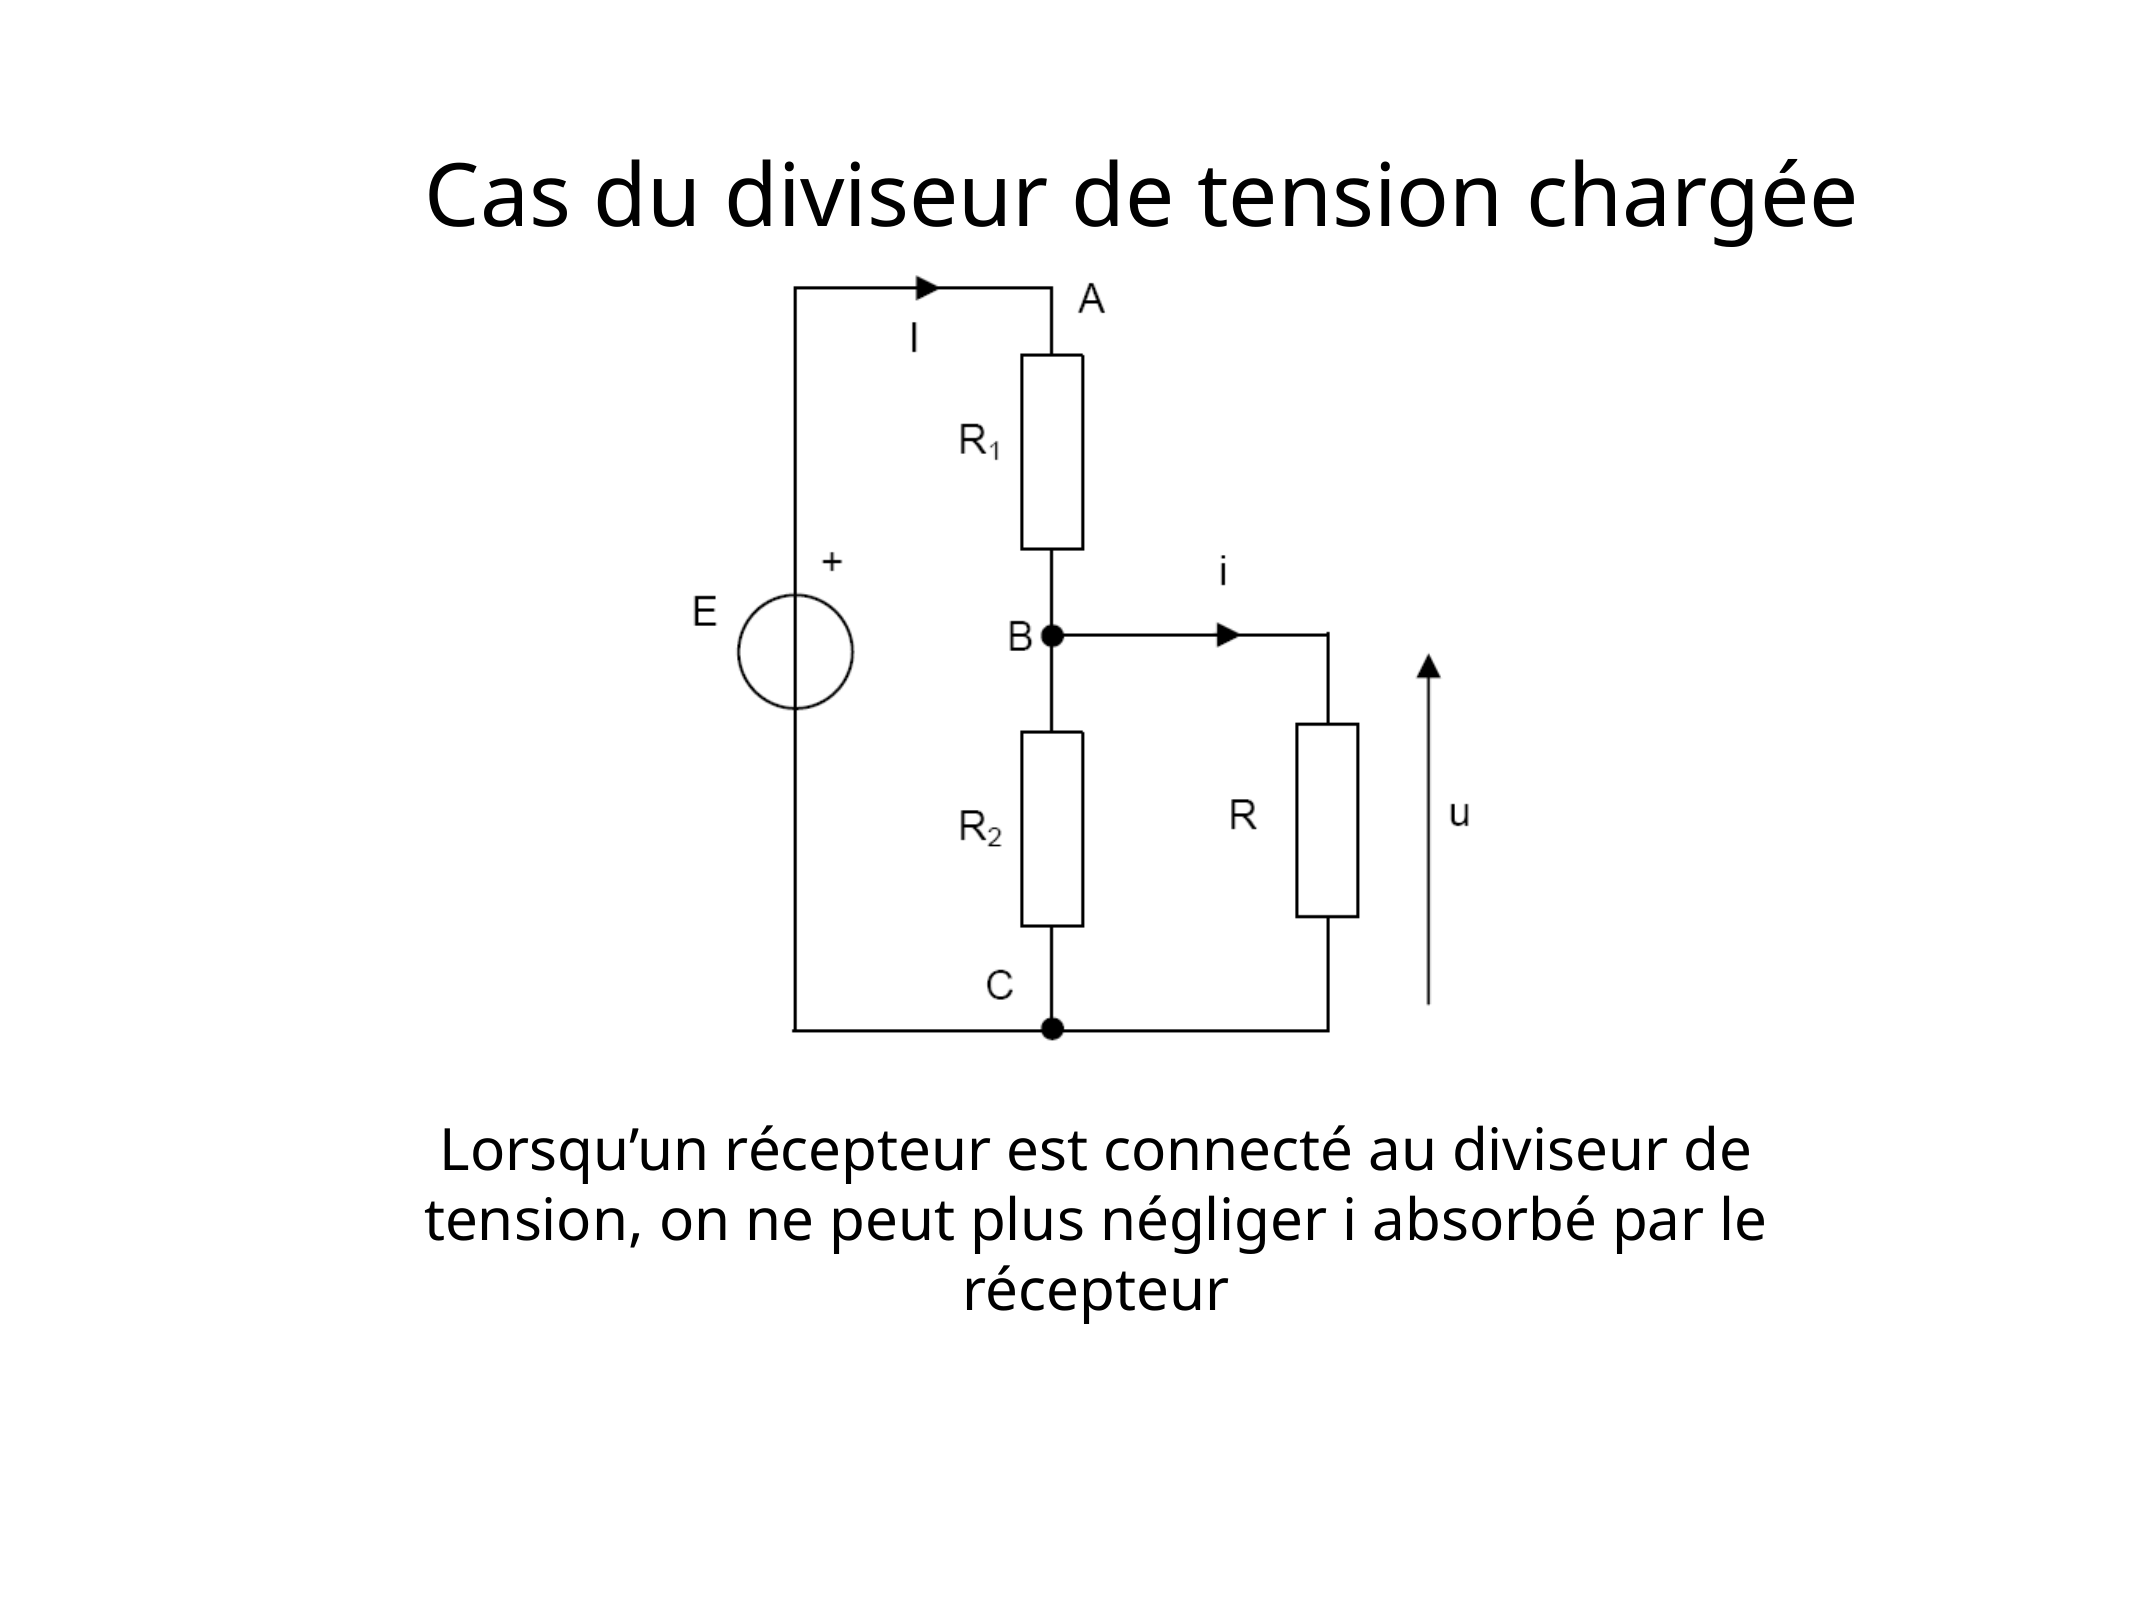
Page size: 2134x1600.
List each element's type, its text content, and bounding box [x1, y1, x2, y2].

picture [632, 248, 1556, 1089]
text_box Cas du diviseur de tension chargée [409, 131, 1874, 252]
text_box Lorsqu’un récepteur est connecté au diviseur de tension, on ne peut plus négliger i absorbé par le récepteur [351, 1104, 1841, 1330]
